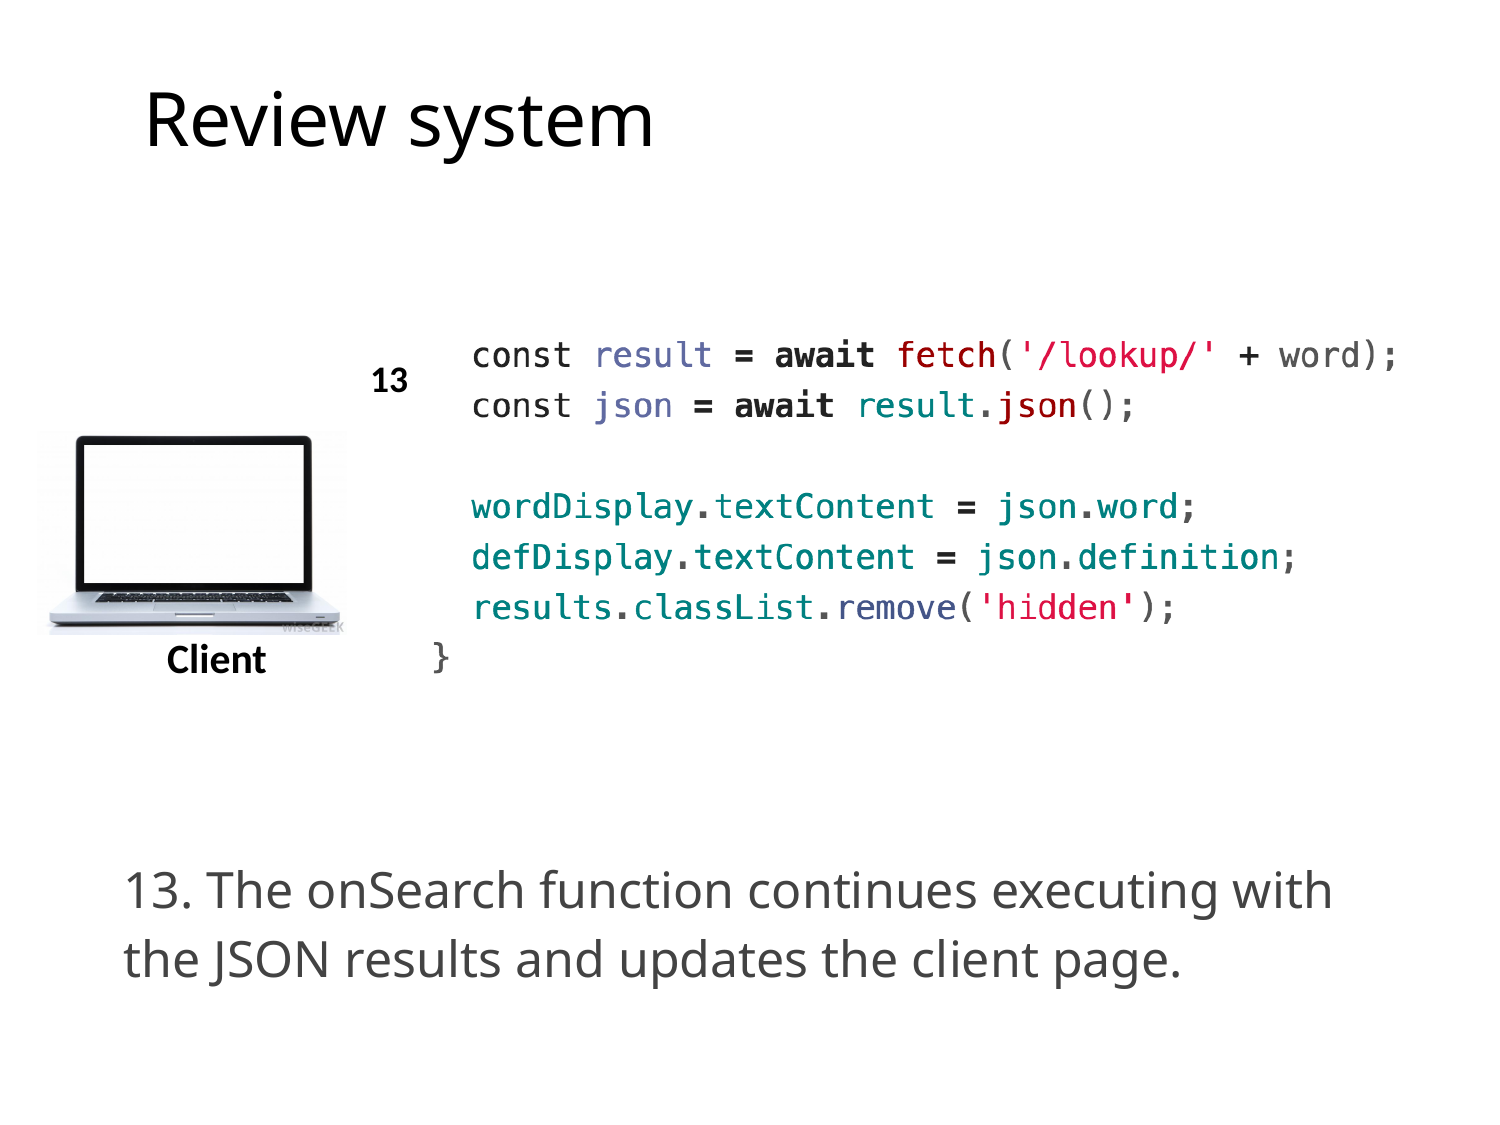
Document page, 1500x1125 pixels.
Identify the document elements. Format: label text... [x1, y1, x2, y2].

text_box Review system [128, 56, 1372, 183]
picture [417, 327, 1429, 690]
text_box 13 [336, 327, 412, 429]
text_box 13. The onSearch function continues executing with the JSON results and updates the client page. [108, 834, 1429, 996]
text_box Client [94, 643, 340, 714]
picture [37, 431, 347, 635]
